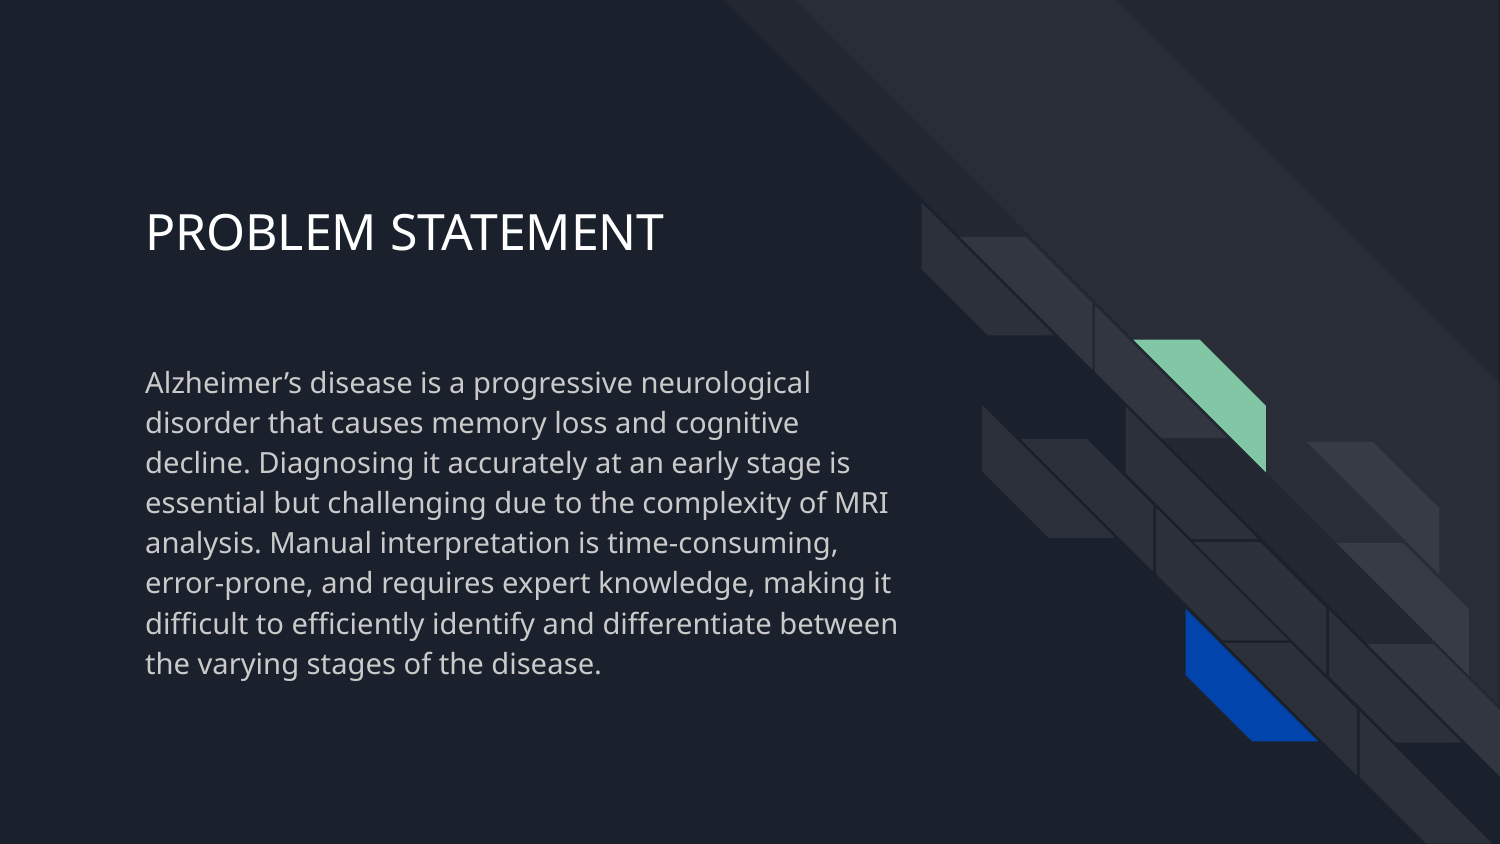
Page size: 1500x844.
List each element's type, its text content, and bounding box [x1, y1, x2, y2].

title PROBLEM STATEMENT [130, 185, 1368, 266]
text_box Alzheimer’s disease is a progressive neurological disorder that causes memory loss and cognitive decline. Diagnosing it accurately at an early stage is essential but challenging due to the complexity of MRI analysis. Manual interpretation is time-consuming, error-prone, and requires expert knowledge, making it difficult to efficiently identify and differentiate between the varying stages of the disease. [130, 329, 928, 770]
